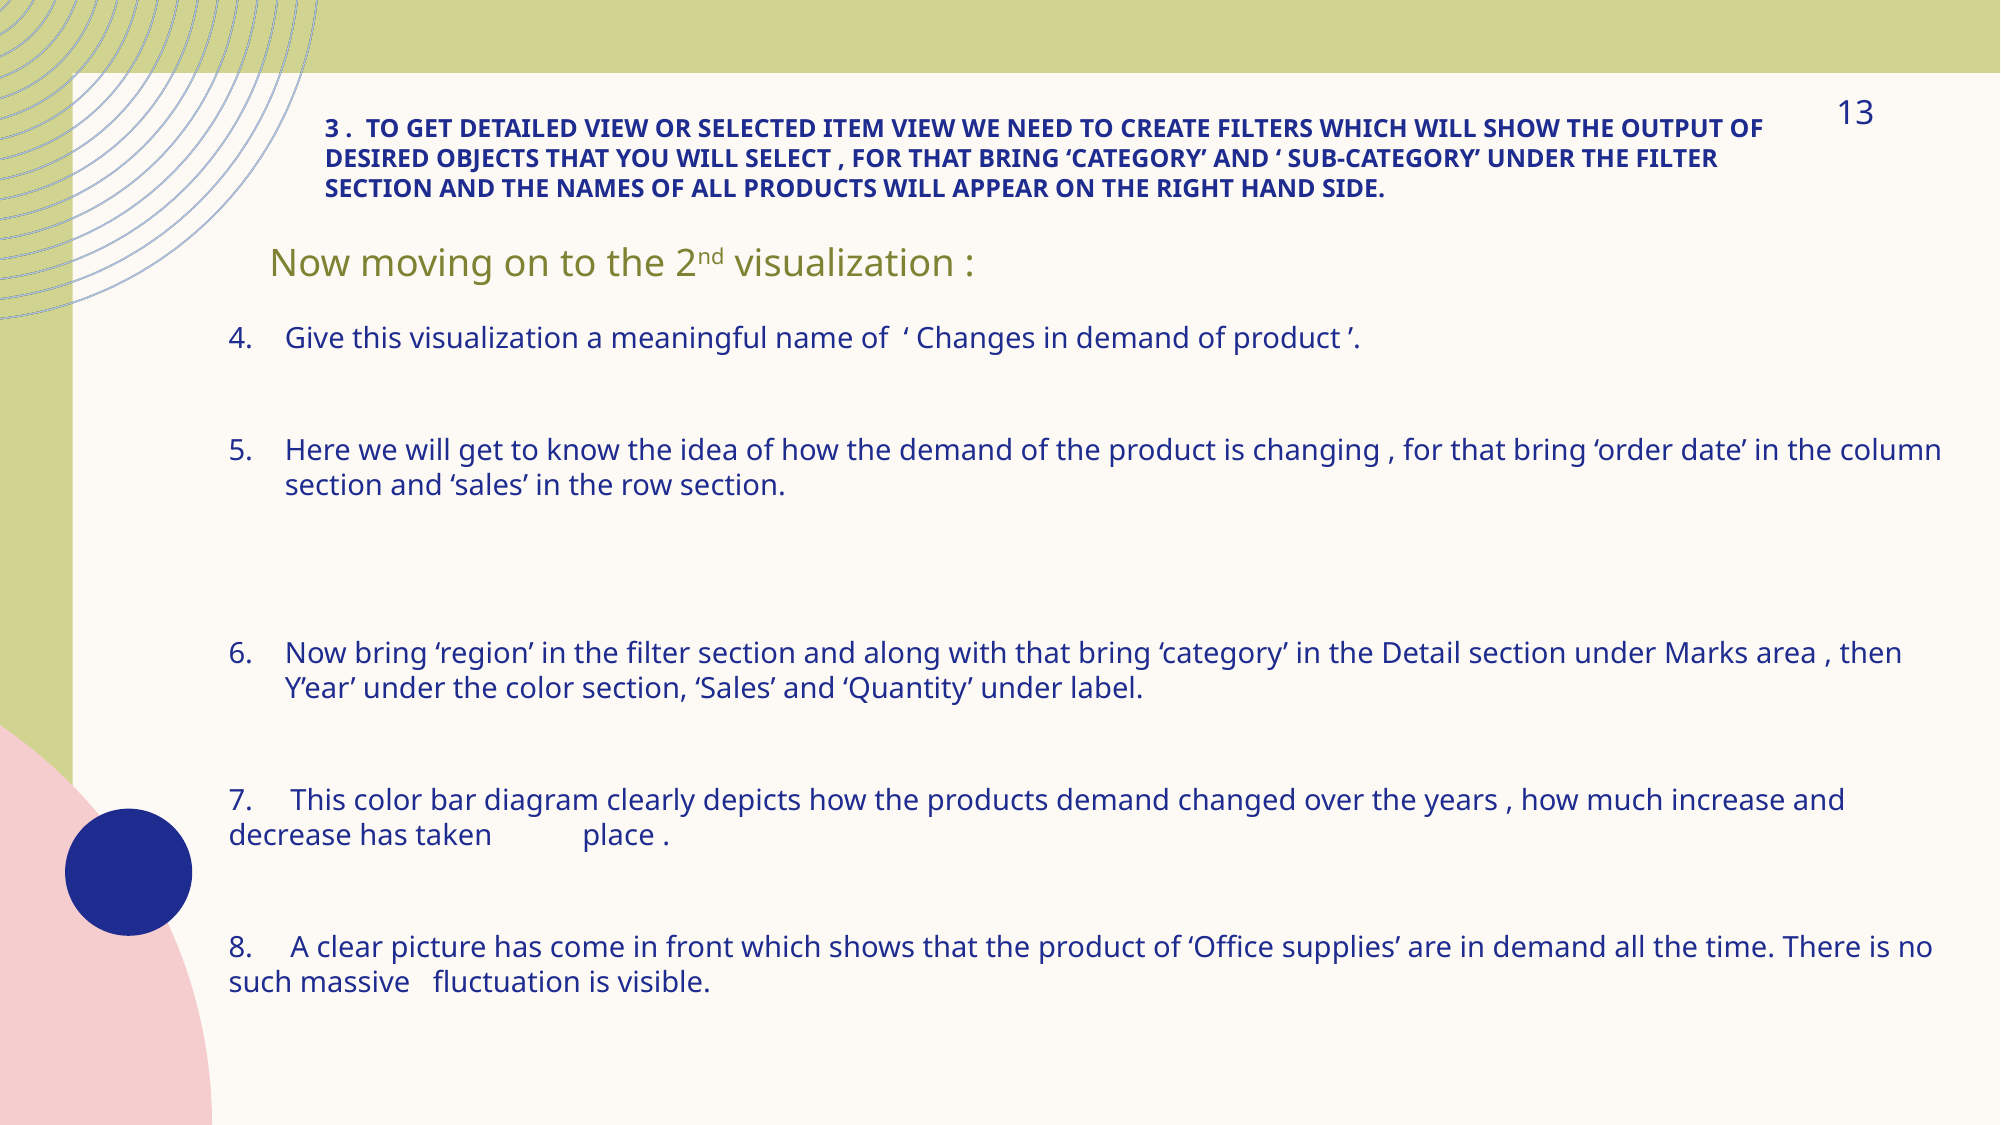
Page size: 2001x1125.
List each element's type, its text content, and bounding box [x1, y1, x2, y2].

title 3 . To get detailed view or selected item view we need to create filters which will show the output of desired objects that you will select , for that bring ‘category’ and ‘ sub-category’ under the filter section and the names of all products will appear on the right hand side. [309, 75, 1809, 203]
picture [0, 0, 2001, 785]
list Now moving on to the 2nd visualization : [254, 238, 1942, 284]
slide_number 13 [1712, 75, 1875, 153]
list Give this visualization a meaningful name of ‘ Changes in demand of product ’. Here we will get to know the idea of how the demand of the product is changing , for that bring ‘order date’ in the column section and ‘sales’ in the row section. Now bring ‘region’ in the filter section and along with that bring ‘category’ in the Detail section under Marks area , then Y’ear’ under the color section, ‘Sales’ and ‘Quantity’ under label. 7. This color bar diagram clearly depicts how the products demand changed over the years , how much increase and decrease has taken place . 8. A clear picture has come in front which shows that the product of ‘Office supplies’ are in demand all the time. There is no such massive fluctuation is visible. [213, 319, 1970, 1086]
